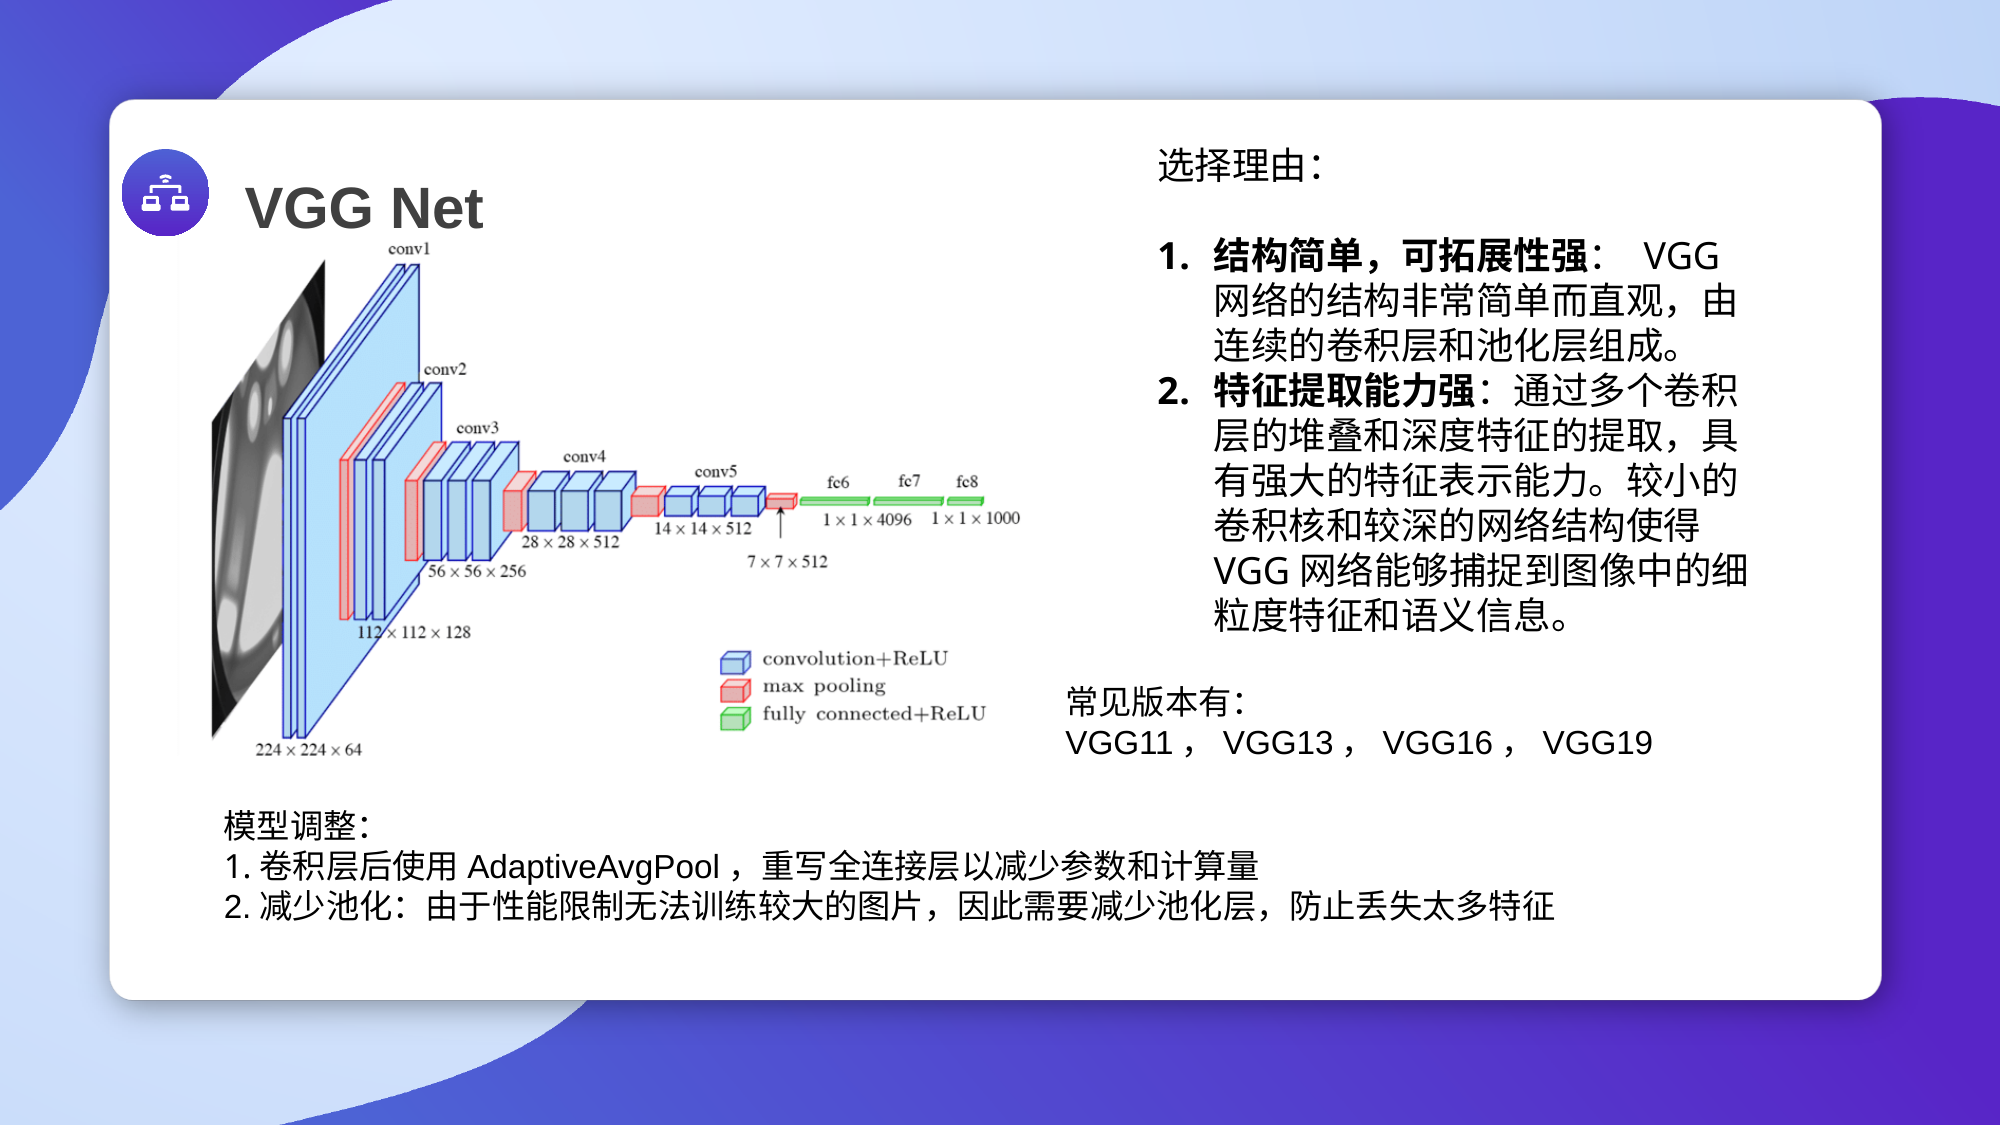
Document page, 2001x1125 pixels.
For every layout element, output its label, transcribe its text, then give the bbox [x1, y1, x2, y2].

text_box 选择理由： 结构简单，可拓展性强： VGG网络的结构非常简单而直观，由连续的卷积层和池化层组成。 特征提取能力强：通过多个卷积层的堆叠和深度特征的提取，具有强大的特征表示能力。较小的卷积核和较深的网络结构使得VGG网络能够捕捉到图像中的细粒度特征和语义信息。 [1142, 134, 1781, 645]
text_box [121, 148, 210, 237]
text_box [229, 149, 1143, 243]
picture [0, 0, 2000, 1125]
text_box 常见版本有：VGG11，VGG13，VGG16，VGG19 [1075, 674, 1873, 769]
text_box 模型调整： 1.卷积层后使用AdaptiveAvgPool，重写全连接层以减少参数和计算量 2.减少池化：由于性能限制无法训练较大的图片，因此需要减少池化层，防止丢失太多特征 [209, 798, 1771, 933]
